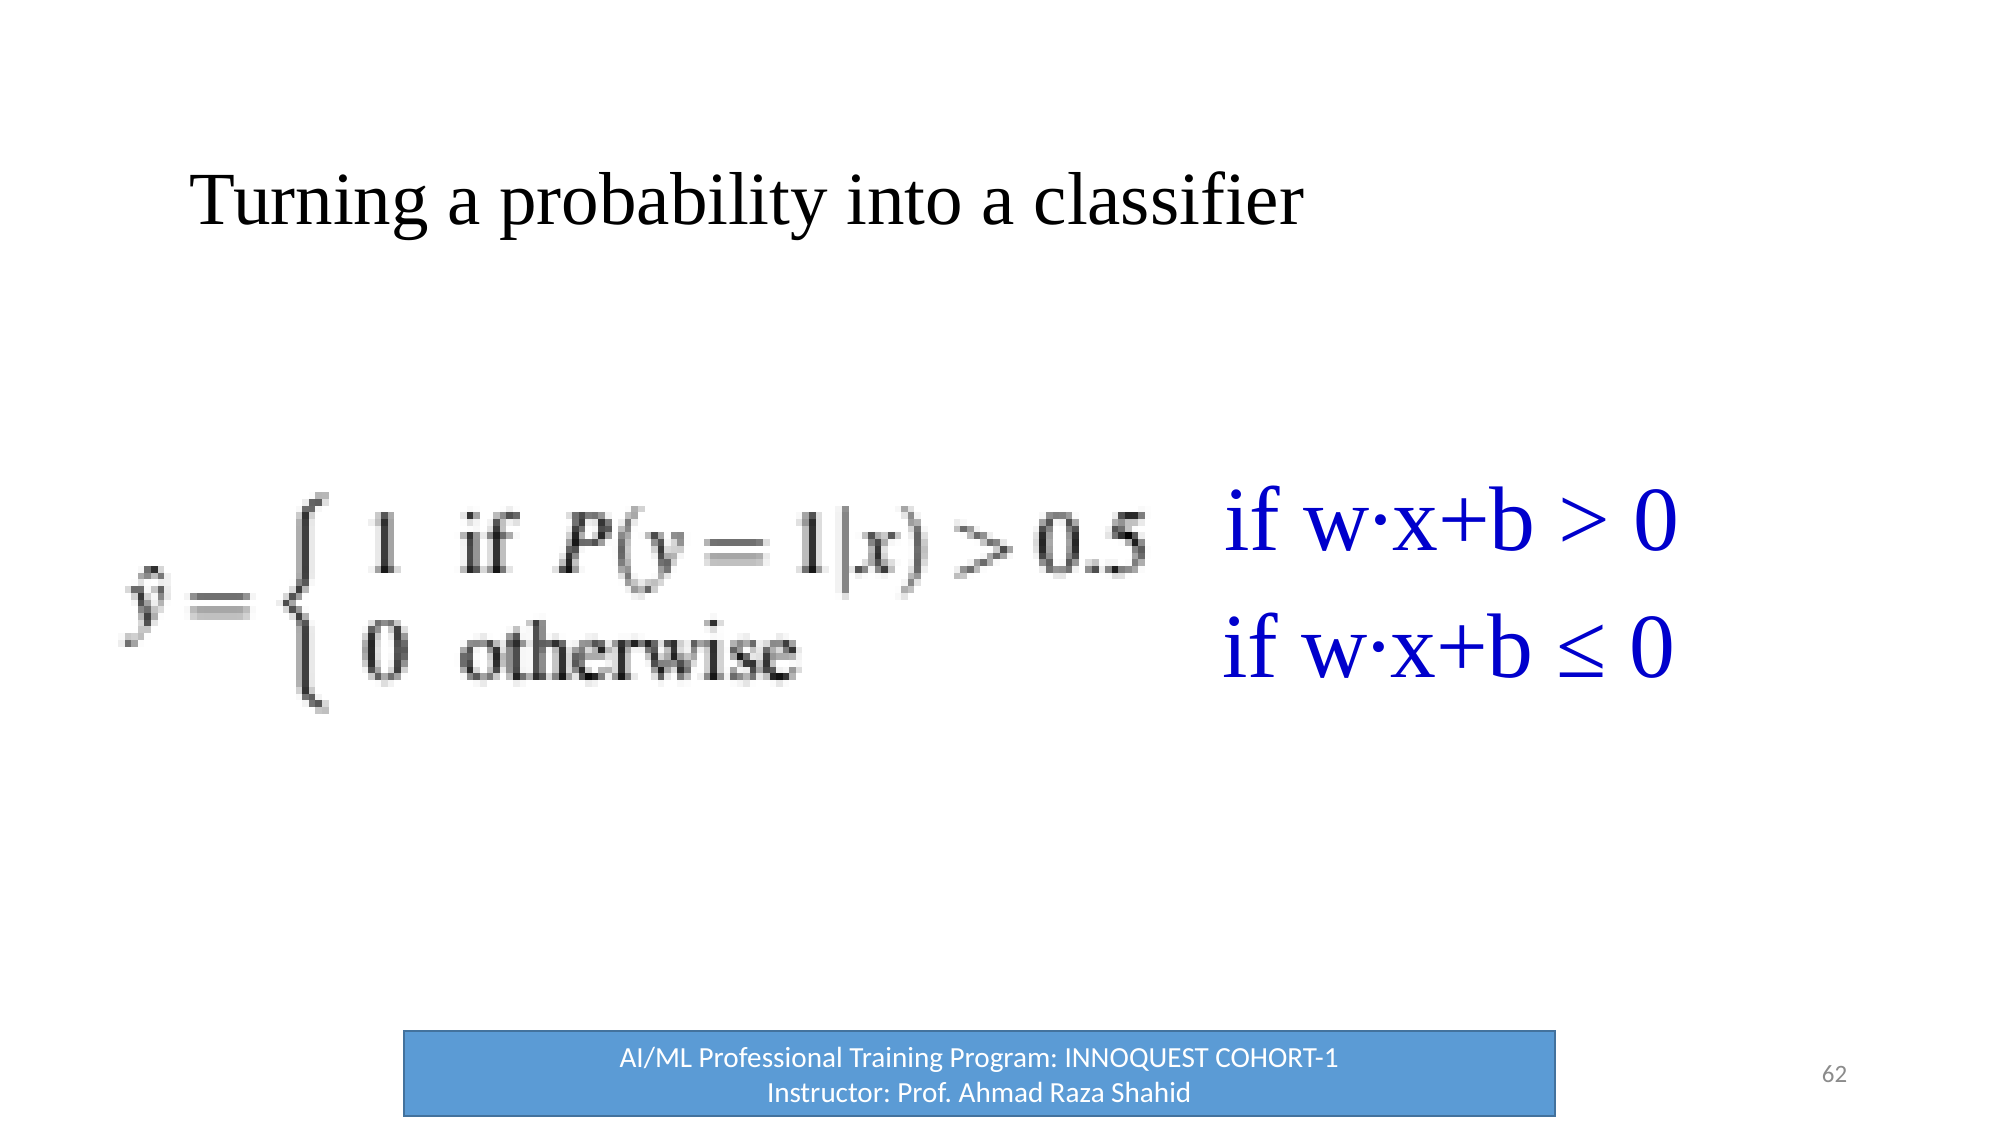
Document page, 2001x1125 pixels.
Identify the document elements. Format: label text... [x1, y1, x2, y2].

title Turning a probability into a classifier [174, 125, 1825, 275]
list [33, 412, 1277, 735]
slide_number 62 [1412, 1042, 1863, 1103]
text_box if w∙x+b > 0 [1277, 451, 1696, 577]
text_box if w∙x+b ≤ 0 [1277, 578, 1692, 704]
text_box AI/ML Professional Training Program: INNOQUEST COHORT-1 Instructor: Prof. Ahmad Raza Shahid [403, 1030, 1556, 1117]
